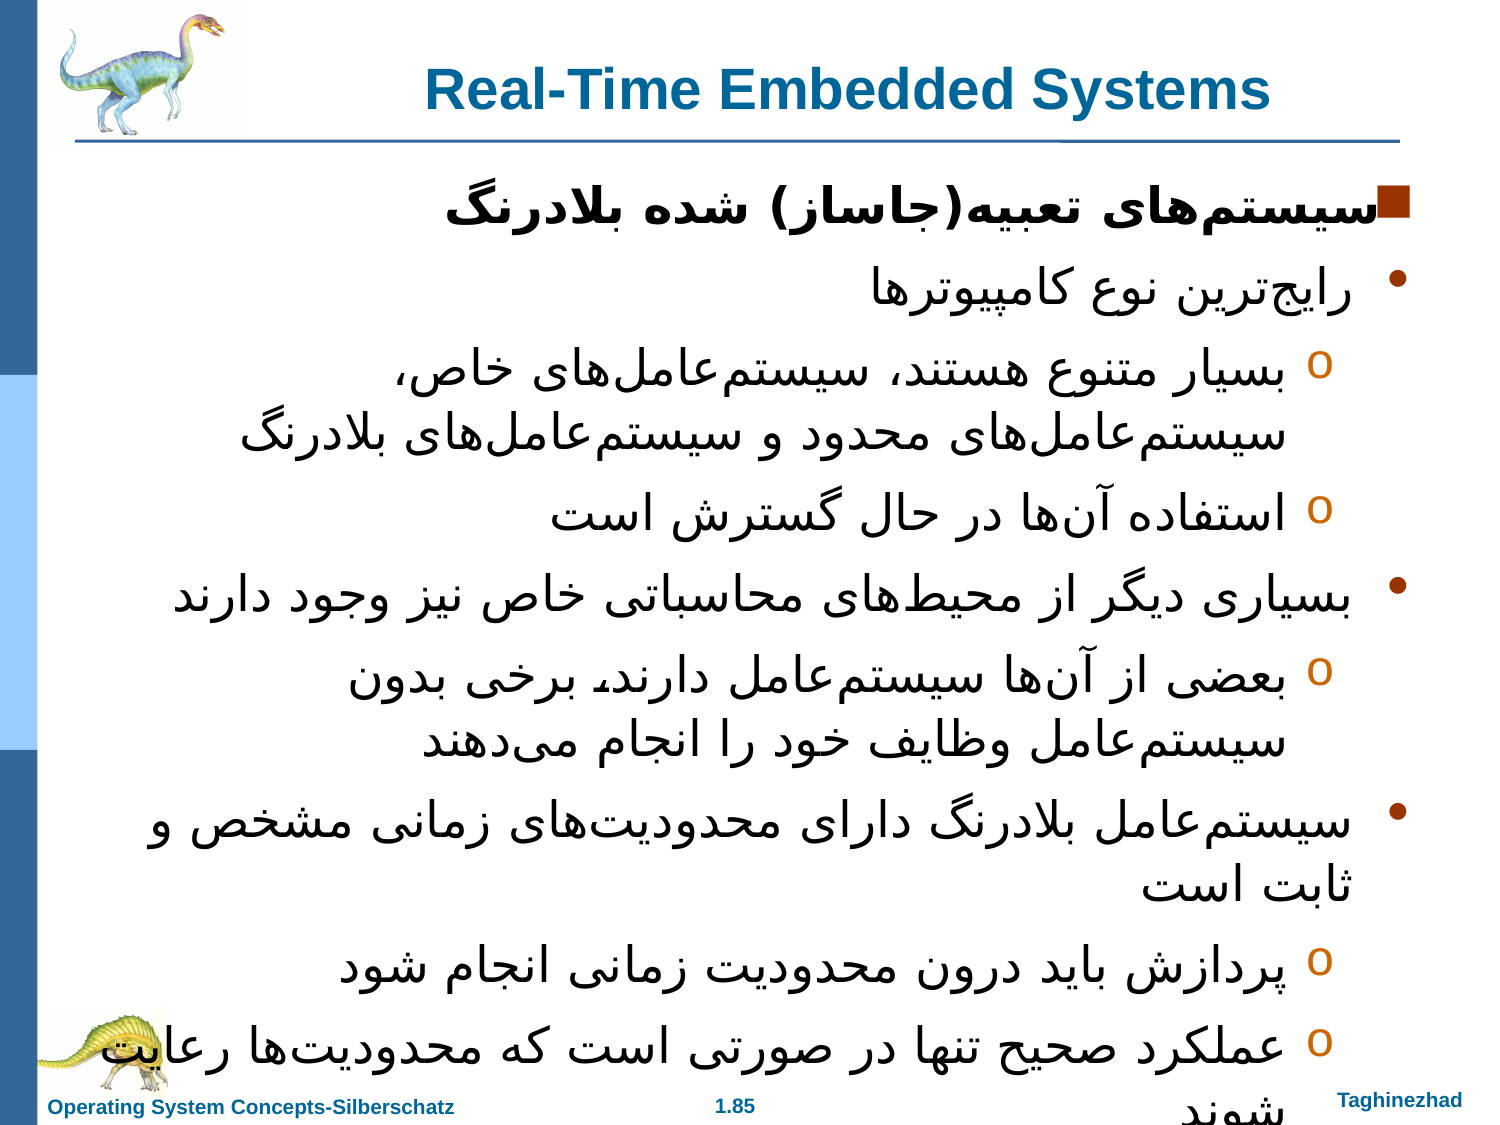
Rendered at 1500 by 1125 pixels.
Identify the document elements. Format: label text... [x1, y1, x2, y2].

list سیستم‌های تعبیه(جاساز) شده بلادرنگ رایج‌ترین نوع کامپیوترها بسیار متنوع هستند، سیستم‌عامل‌های خاص، سیستم‌عامل‌های محدود و سیستم‌عامل‌های بلادرنگ استفاده آن‌ها در حال گسترش است بسیاری دیگر از محیط‌های محاسباتی خاص نیز وجود دارند بعضی از آن‌ها سیستم‌عامل دارند، برخی بدون سیستم‌عامل وظایف خود را انجام می‌دهند سیستم‌عامل بلادرنگ دارای محدودیت‌های زمانی مشخص و ثابت است پردازش باید درون محدودیت زمانی انجام شود عملکرد صحیح تنها در صورتی است که محدودیت‌ها رعایت شوند [75, 162, 1425, 1043]
picture [38, 1006, 168, 1099]
picture [46, 0, 243, 149]
title Real-Time Embedded Systems [173, 11, 1500, 129]
